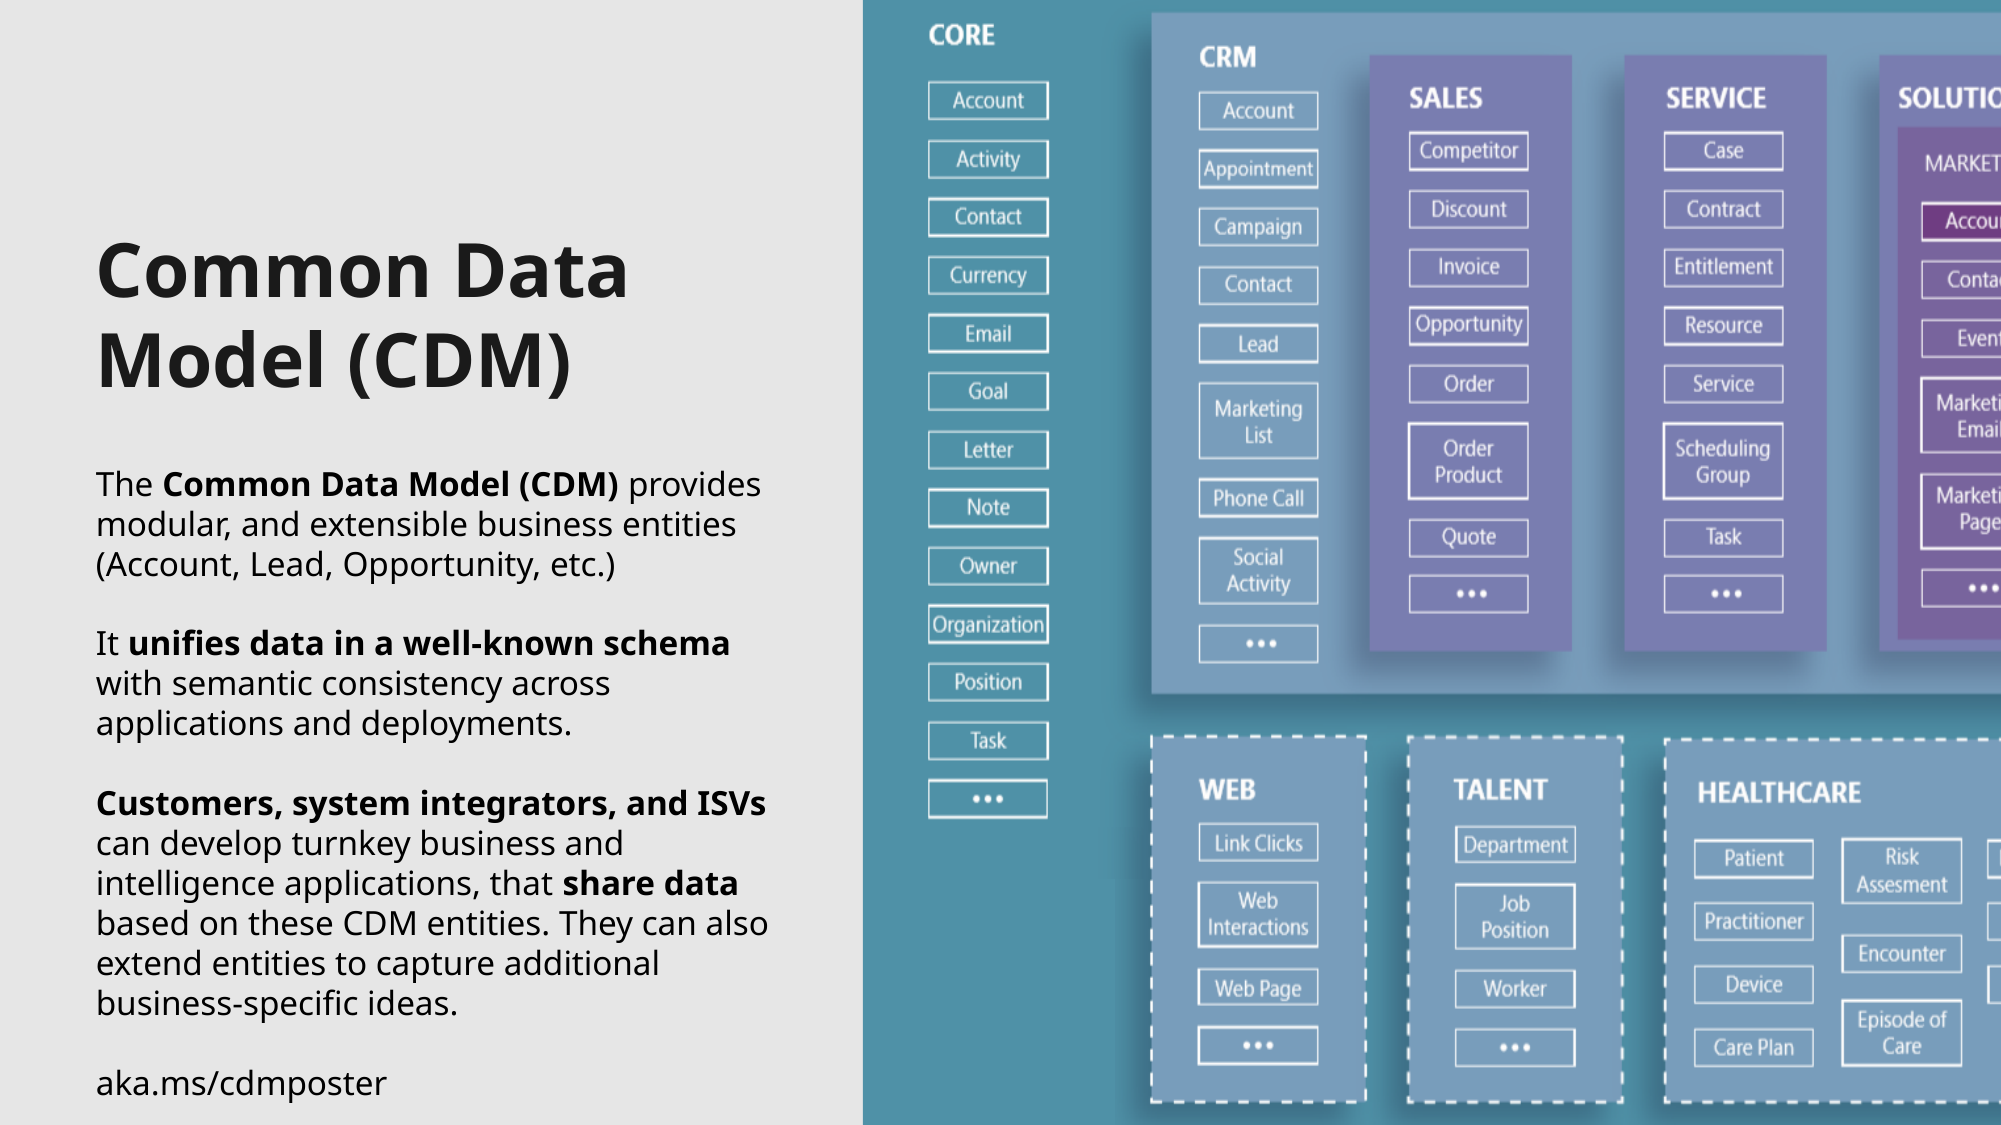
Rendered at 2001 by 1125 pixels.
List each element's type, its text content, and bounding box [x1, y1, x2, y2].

text_box Common Data Model (CDM) [95, 222, 847, 403]
title The Common Data Model (CDM) provides modular, and extensible business entities (Account, Lead, Opportunity, etc.) It unifies data in a well-known schema with semantic consistency across applications and deployments. ​ Customers, system integrators, and ISVs can develop turnkey business and intelligence applications, that share data based on these CDM entities. They can also extend entities to capture additional business-specific ideas.​ aka.ms/cdmposter [95, 462, 779, 1069]
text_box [862, 0, 2000, 1125]
